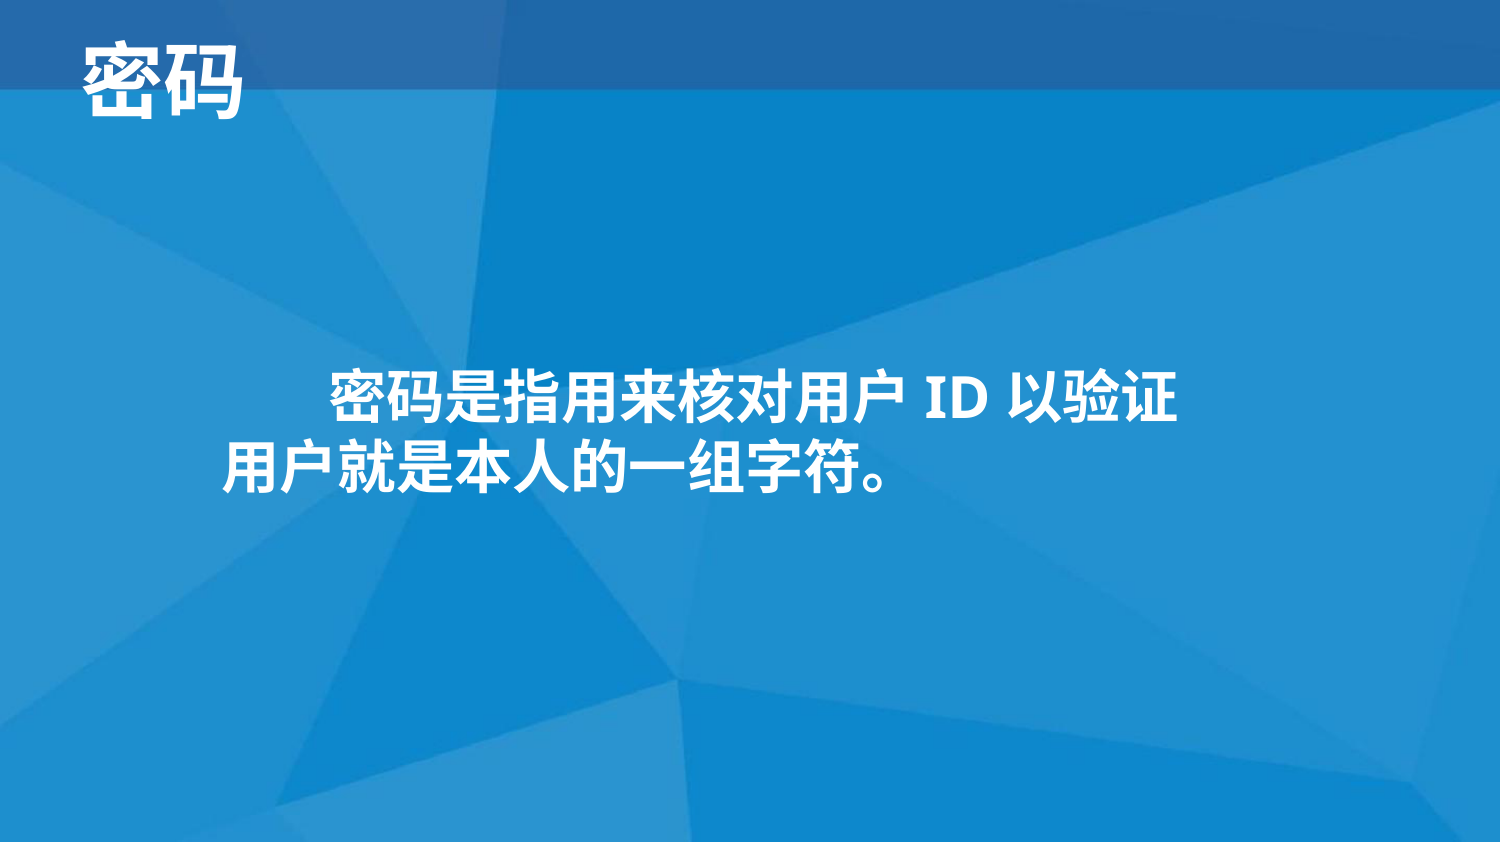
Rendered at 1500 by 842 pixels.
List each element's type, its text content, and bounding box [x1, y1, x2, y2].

picture [0, 0, 1500, 842]
text_box 密码 [65, 22, 407, 137]
text_box 密码是指用来核对用户ID以验证用户就是本人的一组字符。 [206, 352, 1231, 508]
